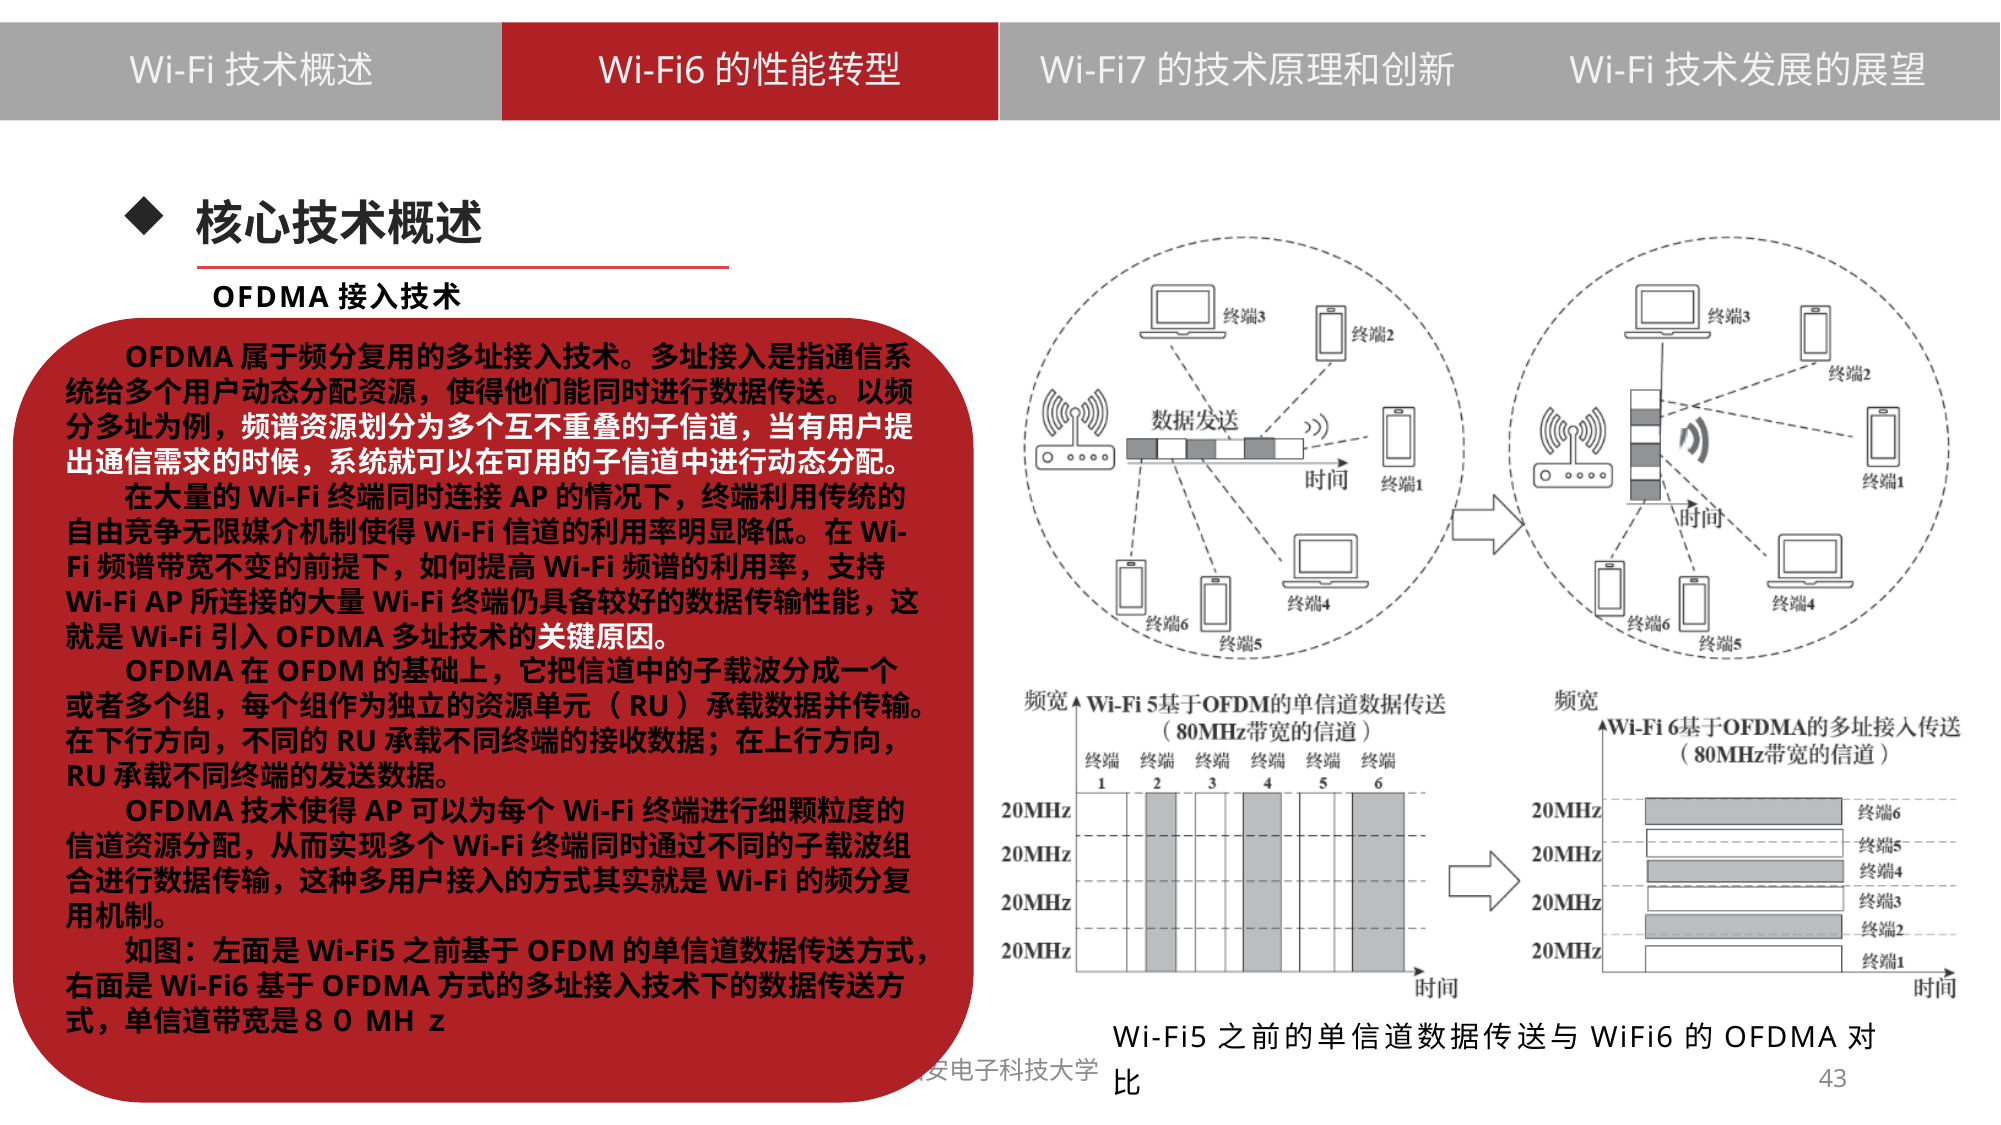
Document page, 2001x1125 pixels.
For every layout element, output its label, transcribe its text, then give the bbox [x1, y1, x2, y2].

text_box OFDMA属于频分复用的多址接入技术。多址接入是指通信系统给多个用户动态分配资源，使得他们能同时进行数据传送。以频分多址为例，频谱资源划分为多个互不重叠的子信道，当有用户提出通信需求的时候，系统就可以在可用的子信道中进行动态分配。 在大量的Wi-Fi终端同时连接AP的情况下，终端利用传统的自由竞争无限媒介机制使得Wi-Fi信道的利用率明显降低。在Wi-Fi频谱带宽不变的前提下，如何提高Wi-Fi频谱的利用率，支持Wi-Fi AP所连接的大量Wi-Fi终端仍具备较好的数据传输性能，这就是Wi-Fi引入OFDMA多址技术的关键原因。 OFDMA在OFDM的基础上，它把信道中的子载波分成一个或者多个组，每个组作为独立的资源单元（RU）承载数据并传输。在下行方向，不同的RU承载不同终端的接收数据；在上行方向，RU承载不同终端的发送数据。 OFDMA技术使得AP可以为每个Wi-Fi终端进行细颗粒度的信道资源分配，从而实现多个Wi-Fi终端同时通过不同的子载波组合进行数据传输，这种多用户接入的方式其实就是Wi-Fi的频分复用机制。 如图：左面是Wi-Fi5之前基于OFDM的单信道数据传送方式，右面是Wi-Fi6基于OFDMA方式的多址接入技术下的数据传送方式，单信道带宽是８０MHｚ [11, 316, 973, 1104]
picture [973, 233, 1997, 1001]
list Wi-Fi6的性能转型 [502, 22, 999, 121]
text_box OFDMA接入技术 [197, 268, 705, 316]
list Wi-Fi技术发展的展望 [1496, 22, 2000, 121]
text_box Wi-Fi5之前的单信道数据传送与WiFi6的OFDMA对比 [1098, 1001, 1894, 1107]
list Wi-Fi7的技术原理和创新 [999, 22, 1496, 121]
list Wi-Fi技术概述 [0, 22, 502, 121]
title 核心技术概述 [105, 182, 1038, 268]
footer 西安电子科技大学 [662, 1042, 1338, 1103]
